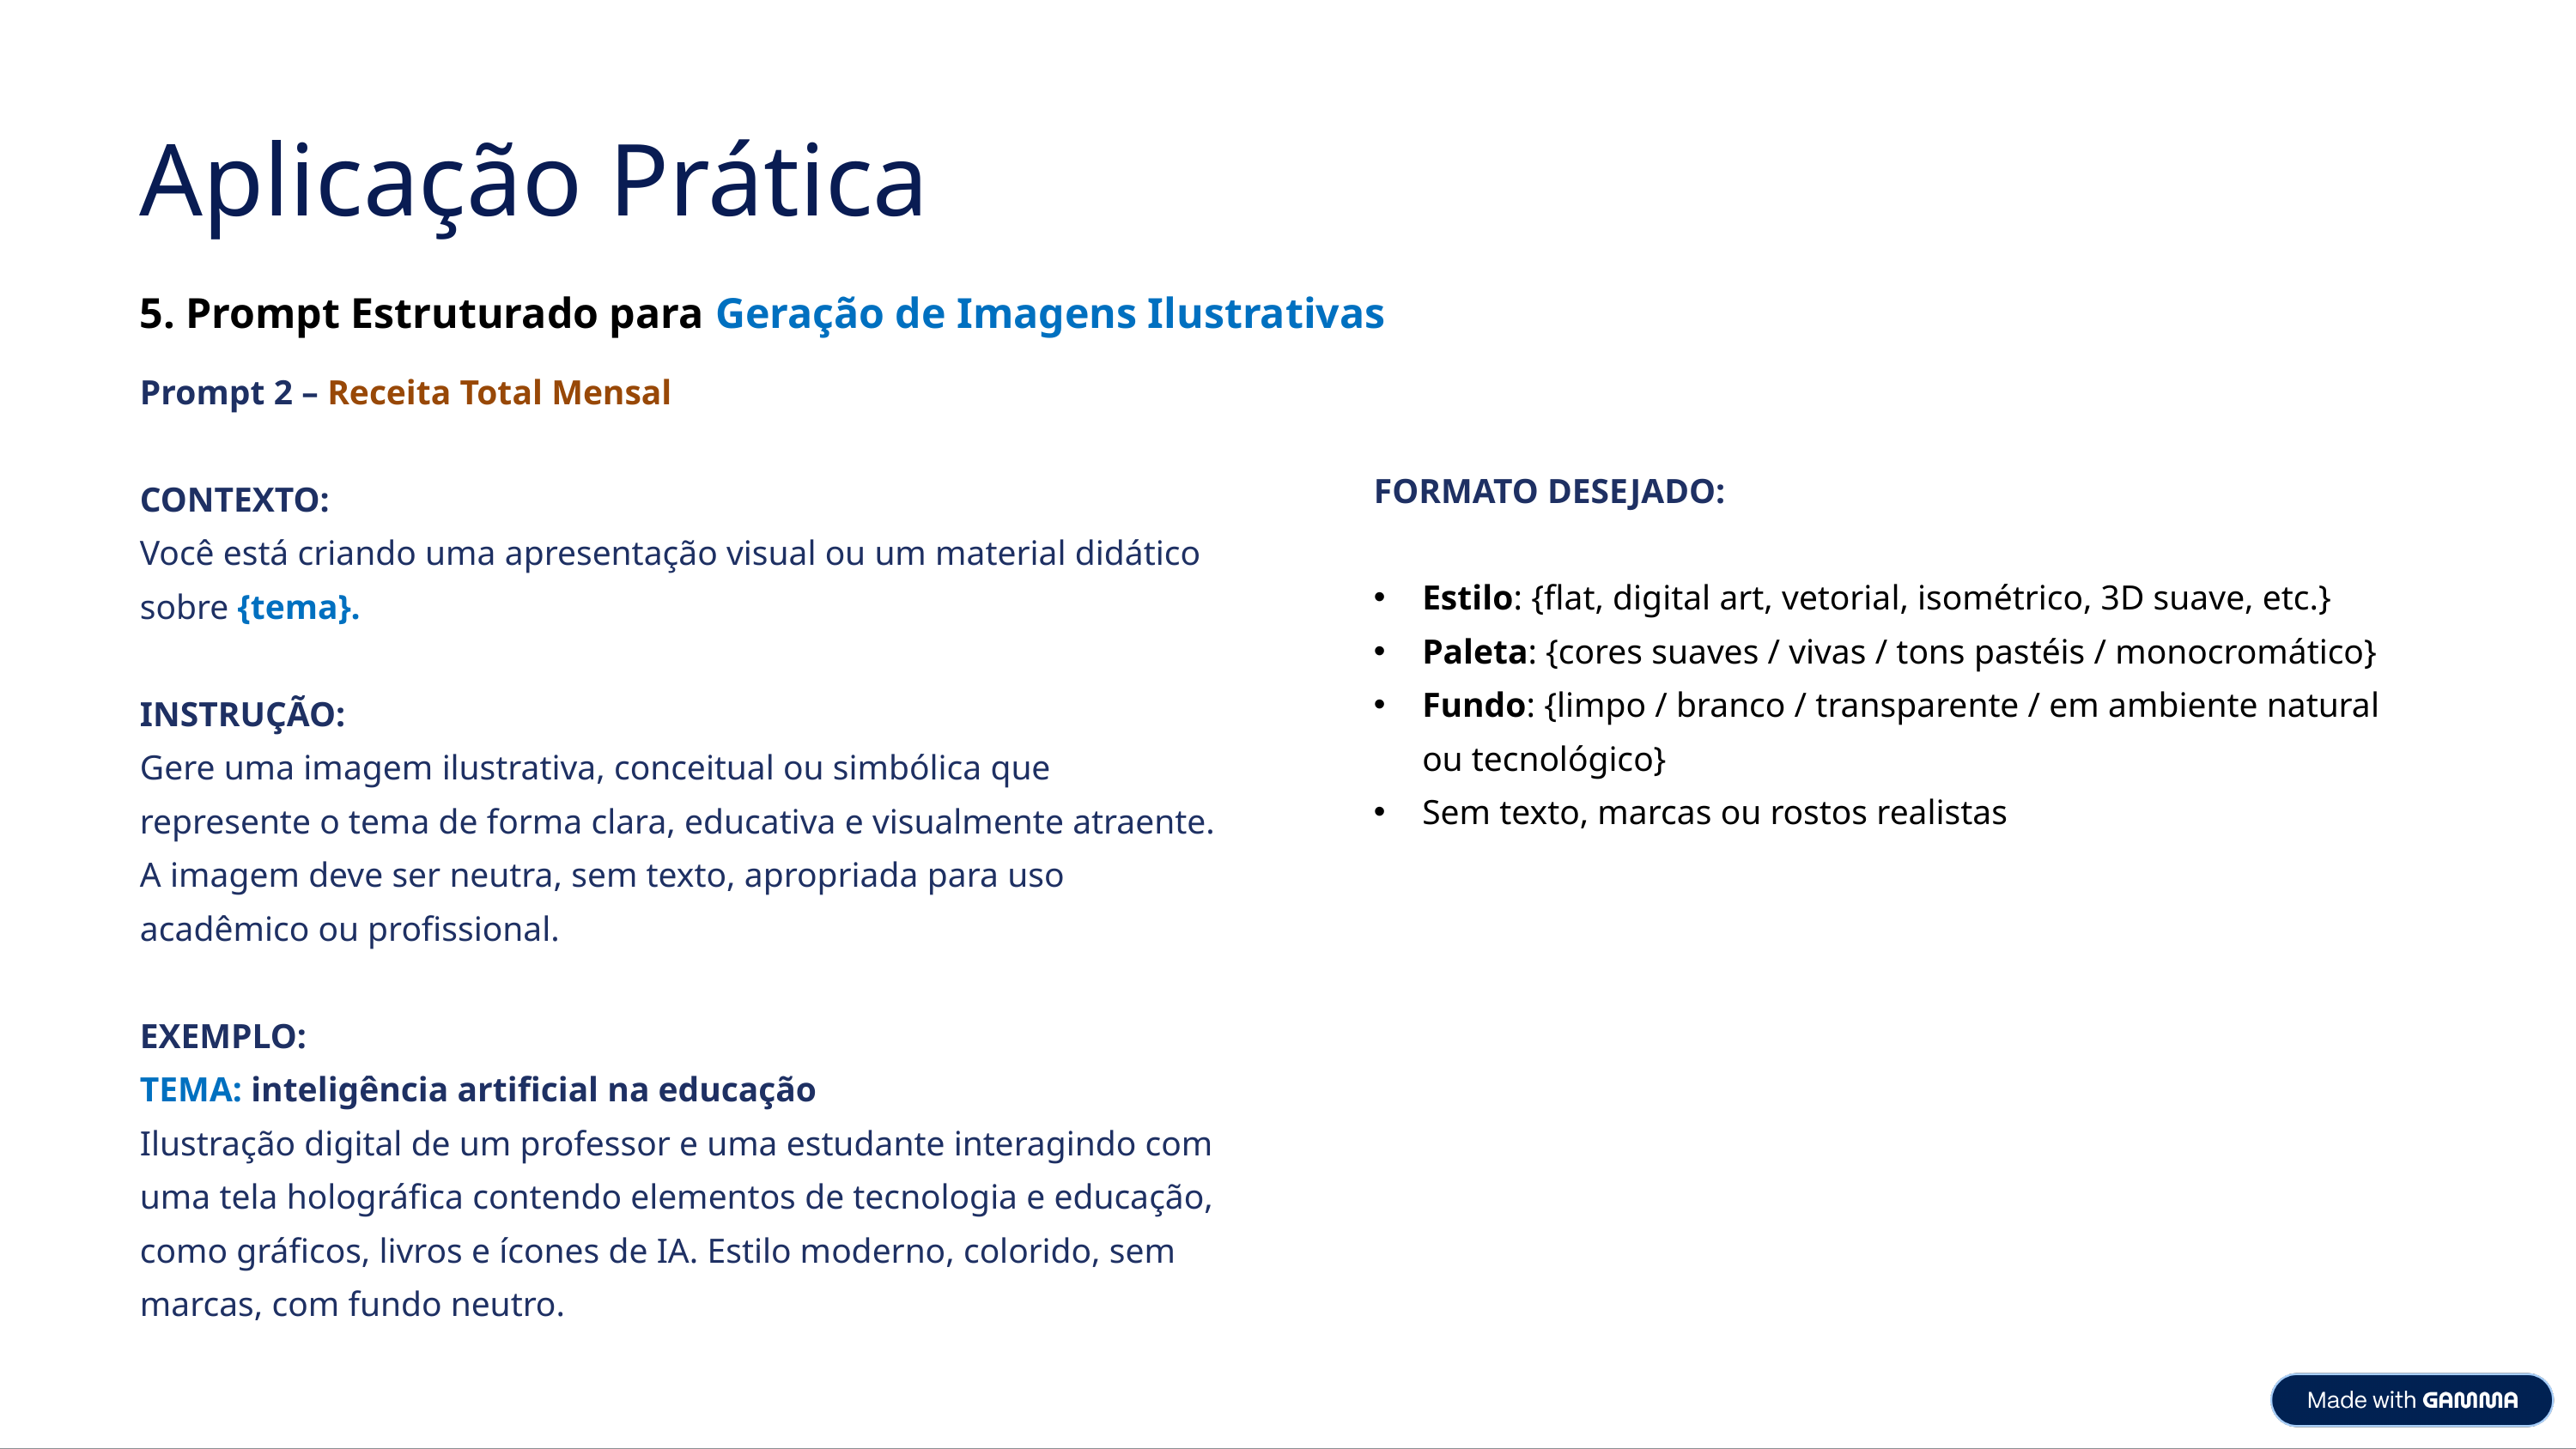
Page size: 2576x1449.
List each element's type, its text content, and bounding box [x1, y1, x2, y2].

picture [2260, 1363, 2564, 1437]
text_box Aplicação Prática [139, 112, 1139, 237]
text_box 5. Prompt Estruturado para Geração de Imagens Ilustrativas [139, 284, 603, 337]
text_box Prompt 2 – Receita Total Mensal CONTEXTO: Você está criando uma apresentação visual ou um material didático sobre {tema}. INSTRUÇÃO: Gere uma imagem ilustrativa, conceitual ou simbólica que represente o tema de forma clara, educativa e visualmente atraente. A imagem deve ser neutra, sem texto, apropriada para uso acadêmico ou profissional. EXEMPLO: TEMA: inteligência artificial na educação Ilustração digital de um professor e uma estudante interagindo com uma tela holográfica contendo elementos de tecnologia e educação, como gráficos, livros e ícones de IA. Estilo moderno, colorido, sem marcas, com fundo neutro. [139, 357, 1224, 1390]
text_box FORMATO DESEJADO: Estilo: {flat, digital art, vetorial, isométrico, 3D suave, etc.} Paleta: {cores suaves / vivas / tons pastéis / monocromático} Fundo: {limpo / branco / transparente / em ambiente natural ou tecnológico} Sem texto, marcas ou rostos realistas [1373, 456, 2404, 856]
